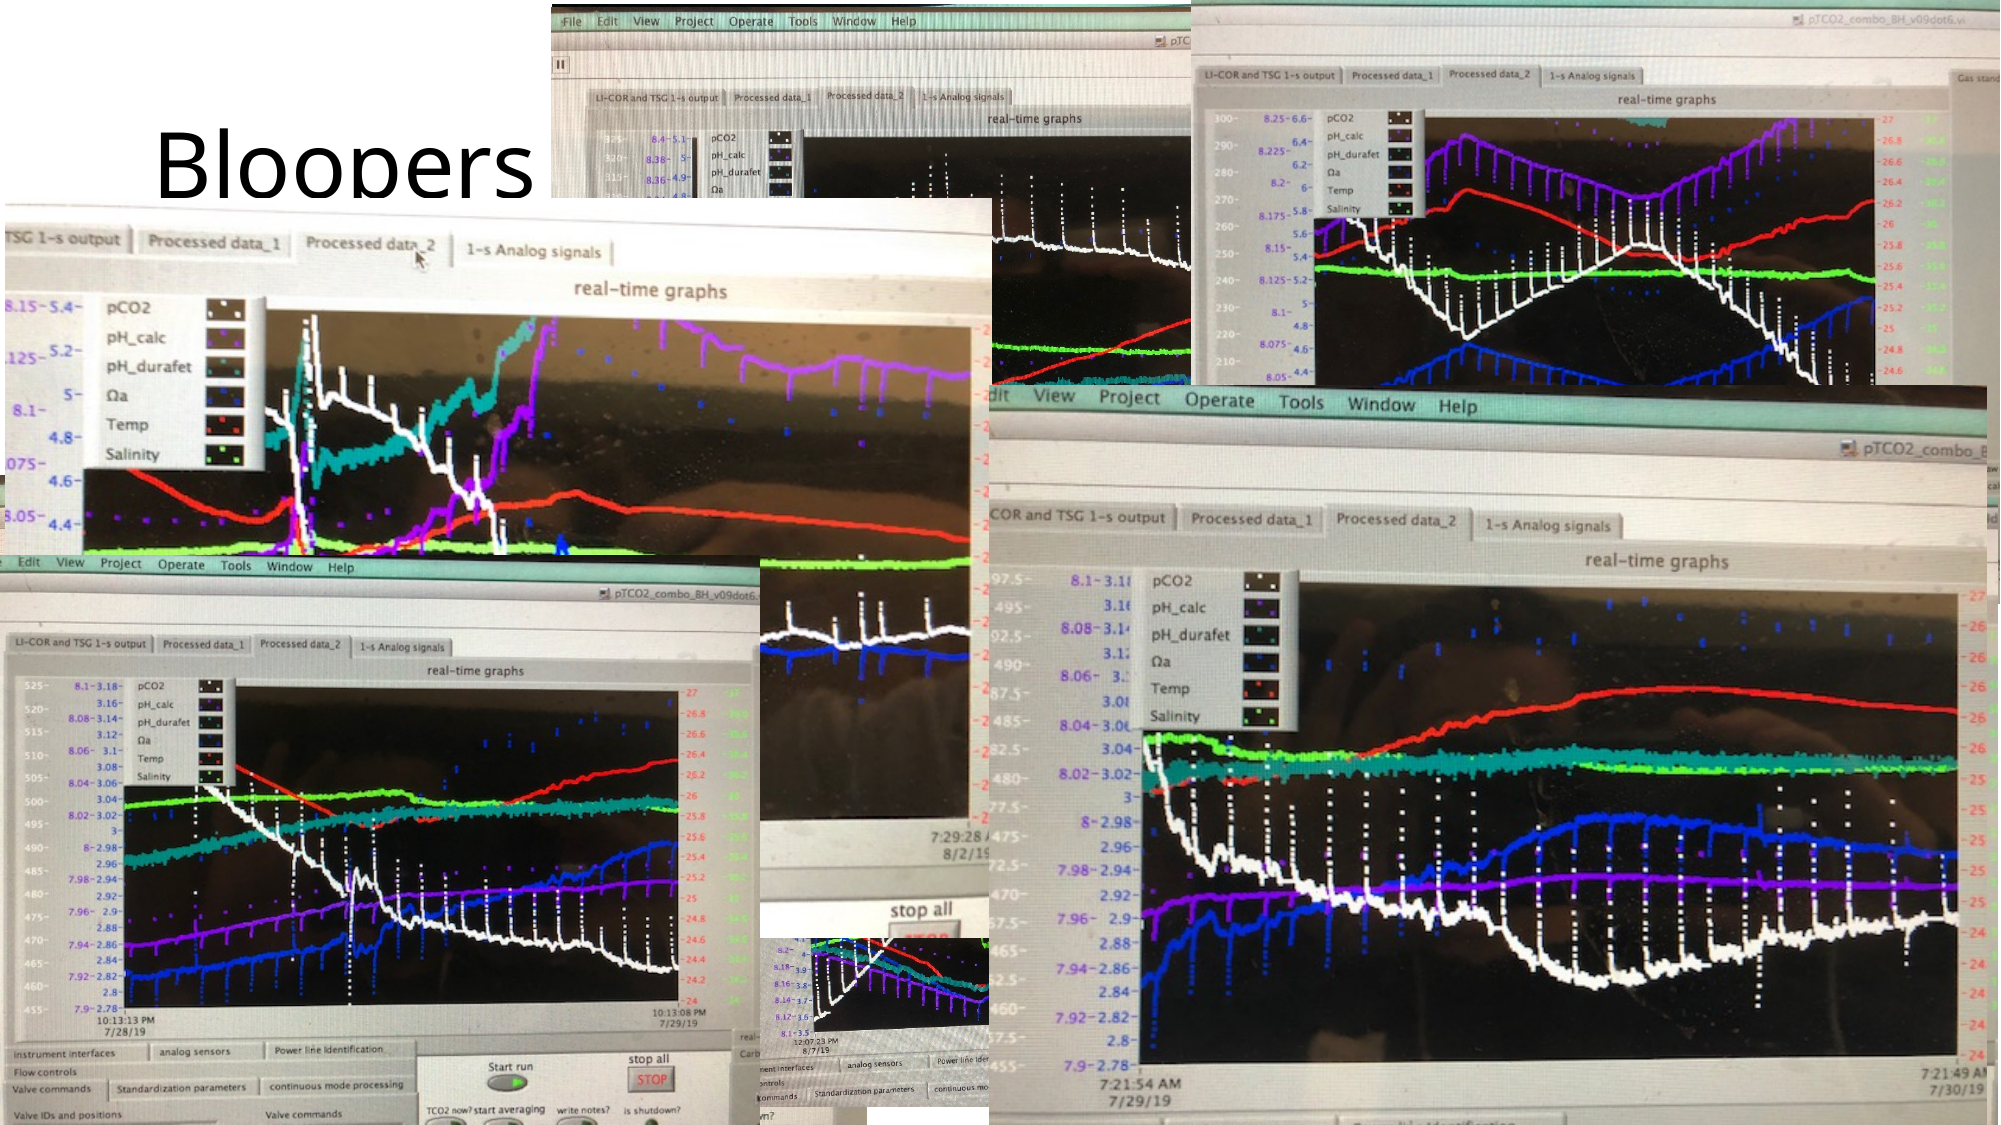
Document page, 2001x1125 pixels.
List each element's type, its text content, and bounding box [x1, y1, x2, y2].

title Bloopers [137, 59, 551, 198]
picture [0, 0, 2000, 1125]
